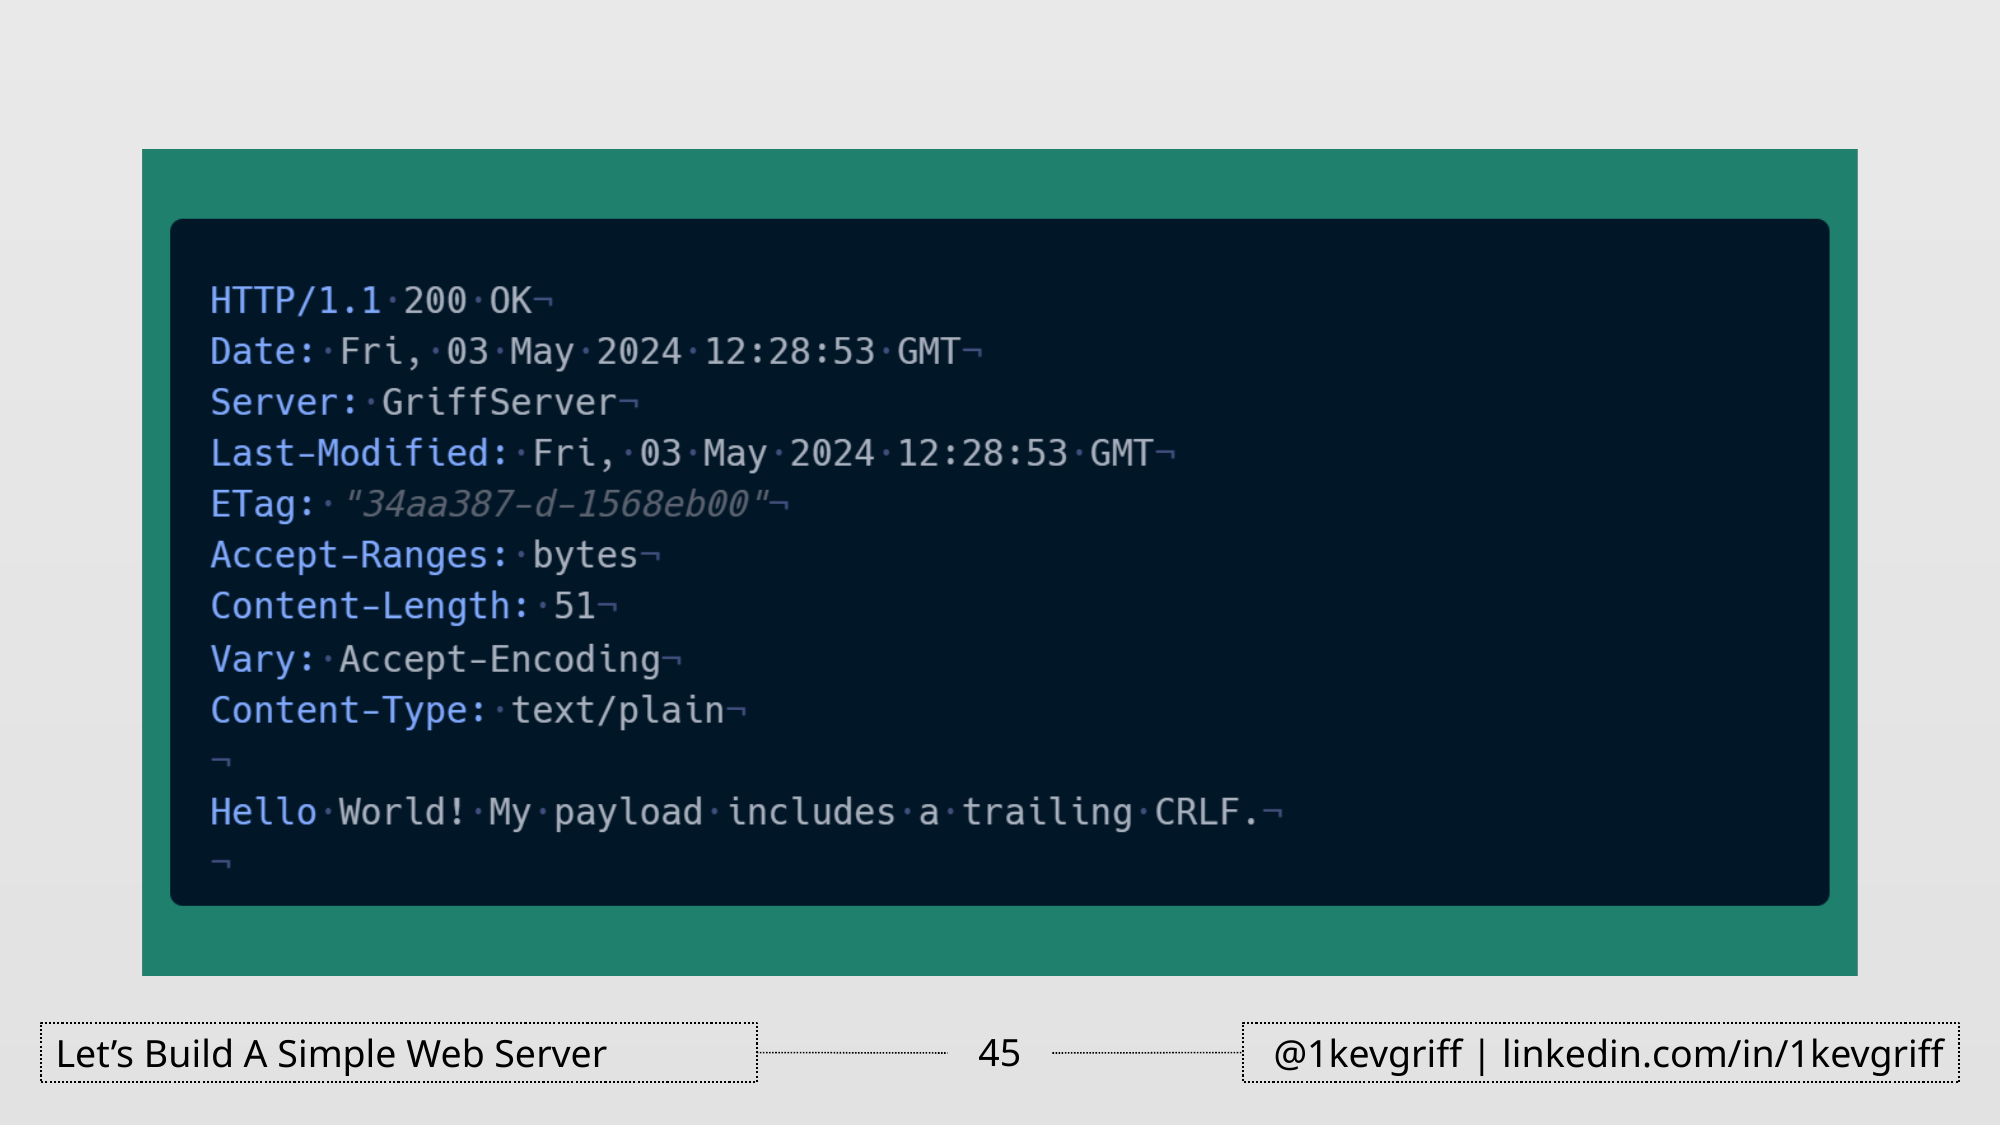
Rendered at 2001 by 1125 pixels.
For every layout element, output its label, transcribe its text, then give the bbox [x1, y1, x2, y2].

text_box 45 [954, 1021, 1046, 1087]
picture [141, 149, 1859, 976]
